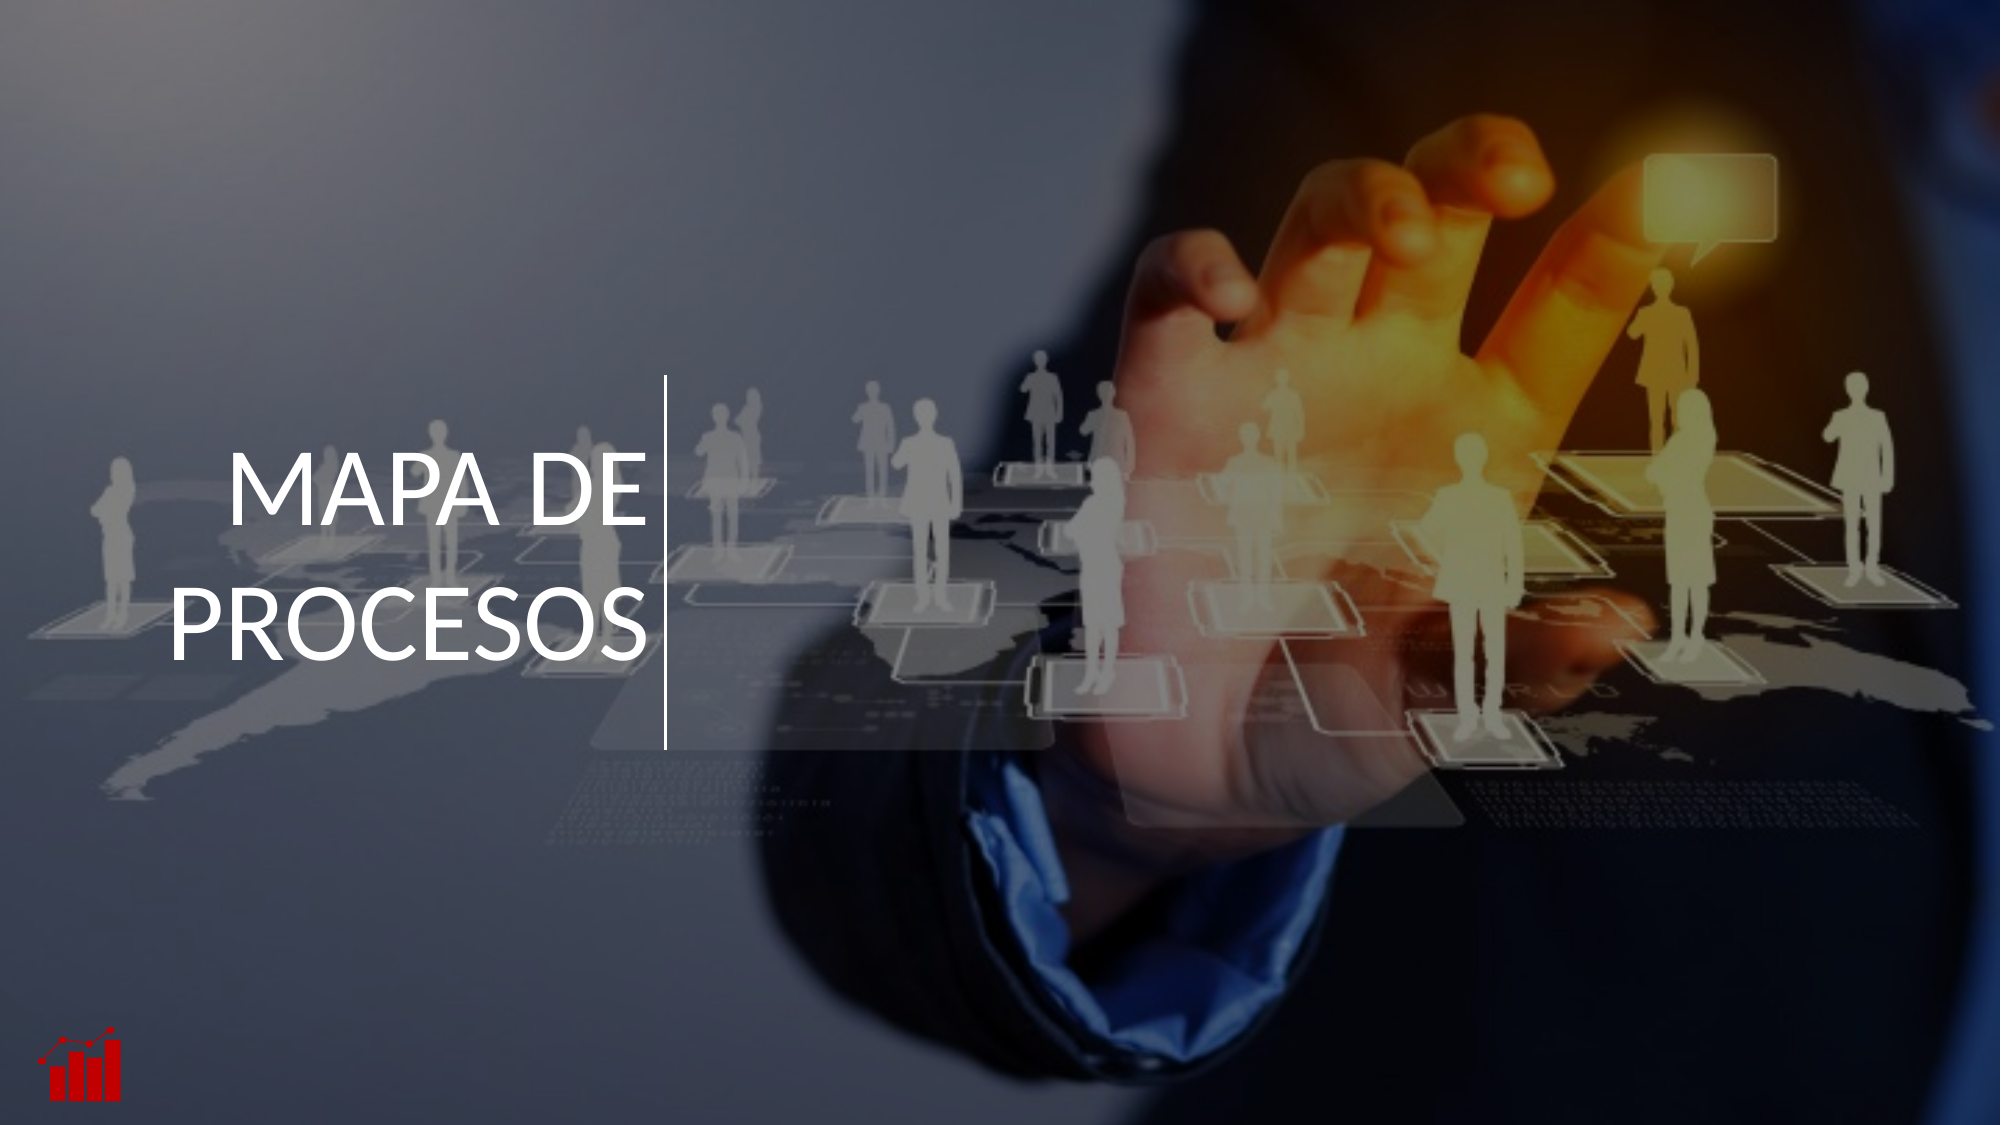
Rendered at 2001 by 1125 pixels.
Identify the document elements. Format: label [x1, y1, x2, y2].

list [0, 0, 2000, 1125]
text_box [37, 1027, 121, 1102]
